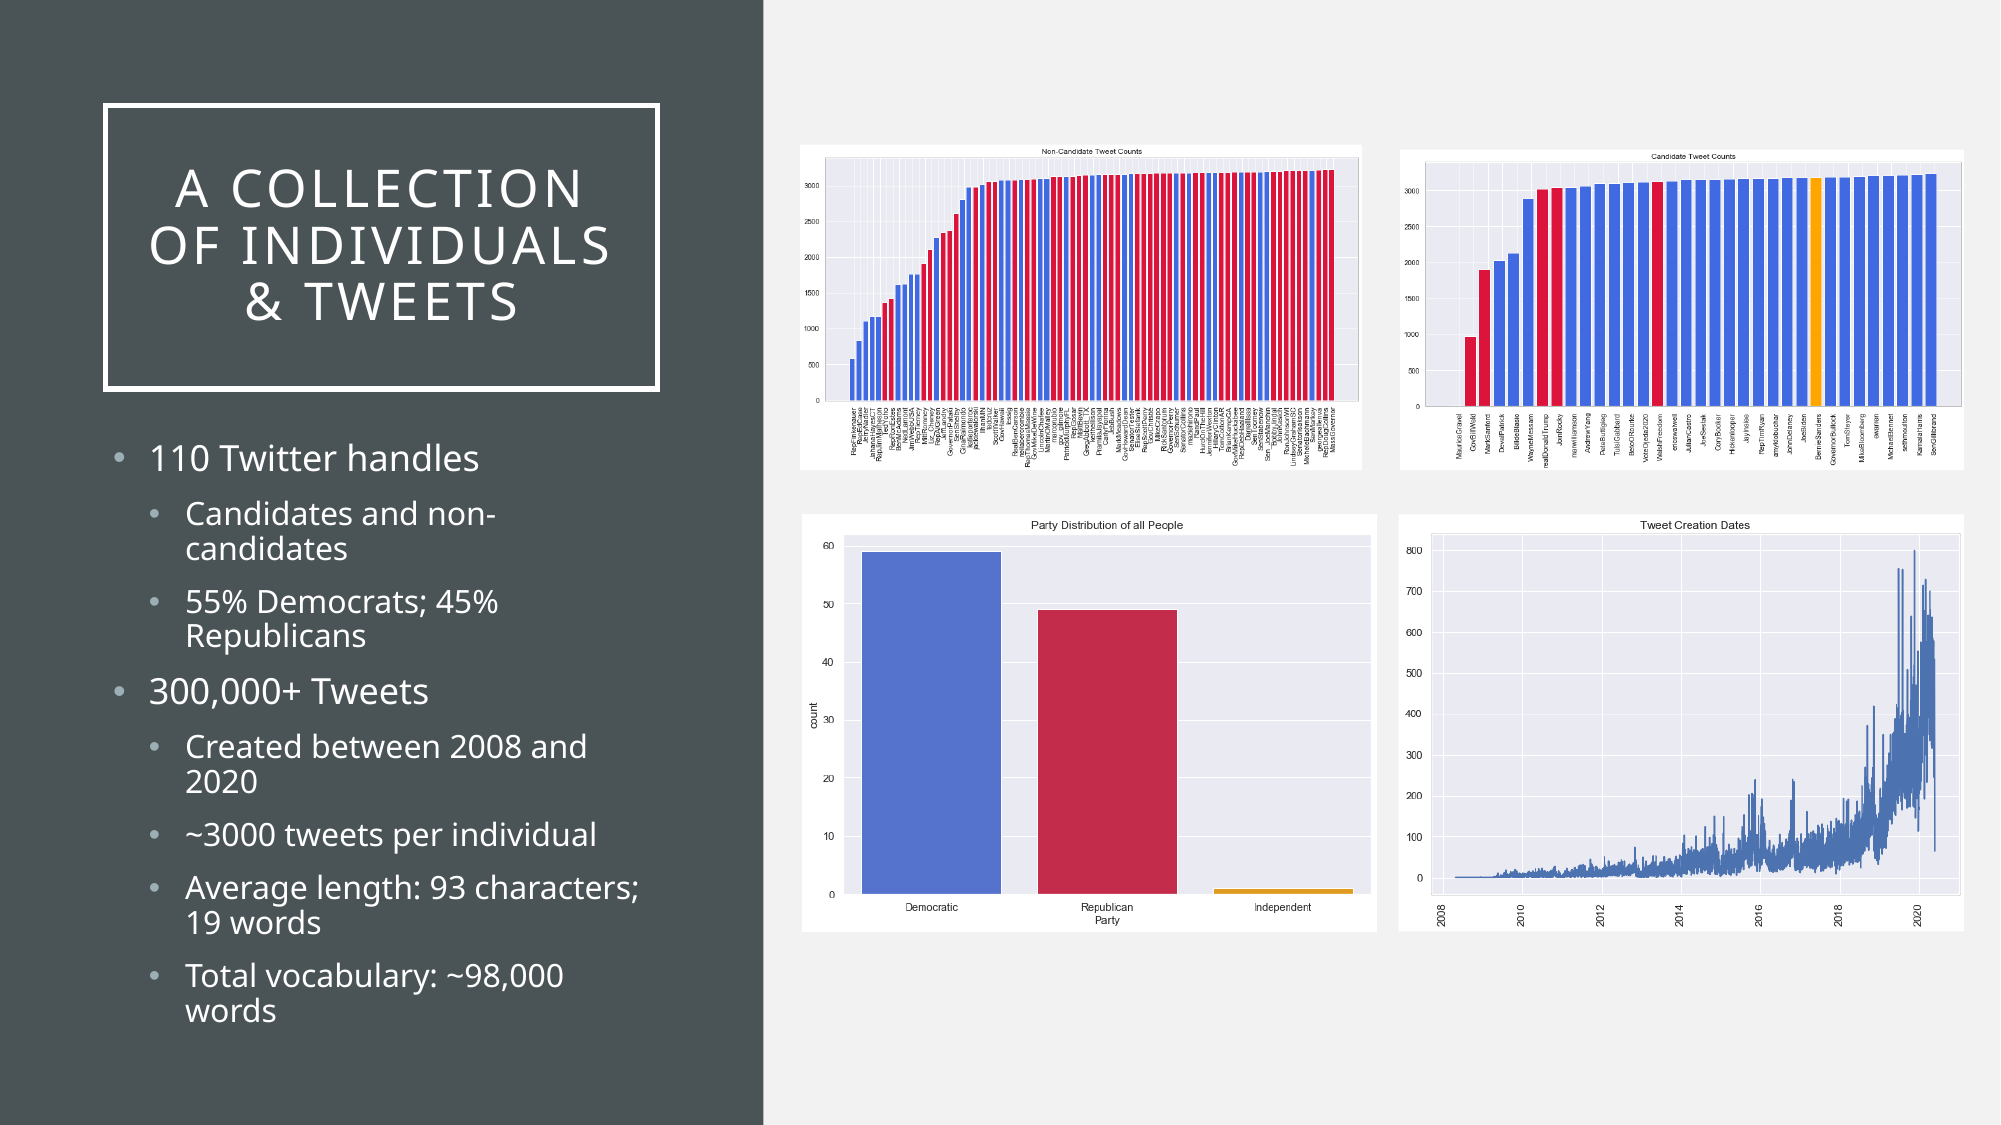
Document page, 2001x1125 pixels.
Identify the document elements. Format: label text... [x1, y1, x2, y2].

text_box [764, 0, 2000, 1125]
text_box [1399, 149, 1965, 471]
title A Collection of Individuals & Tweets [103, 103, 660, 392]
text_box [1398, 514, 1965, 932]
list 110 Twitter handles Candidates and non-candidates 55% Democrats; 45% Republicans 300,000+ Tweets Created between 2008 and 2020 ~3000 tweets per individual Average length: 93 characters; 19 words Total vocabulary: ~98,000 words [104, 432, 658, 994]
picture [802, 514, 1377, 932]
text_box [799, 144, 1363, 471]
text_box [0, 0, 764, 1125]
